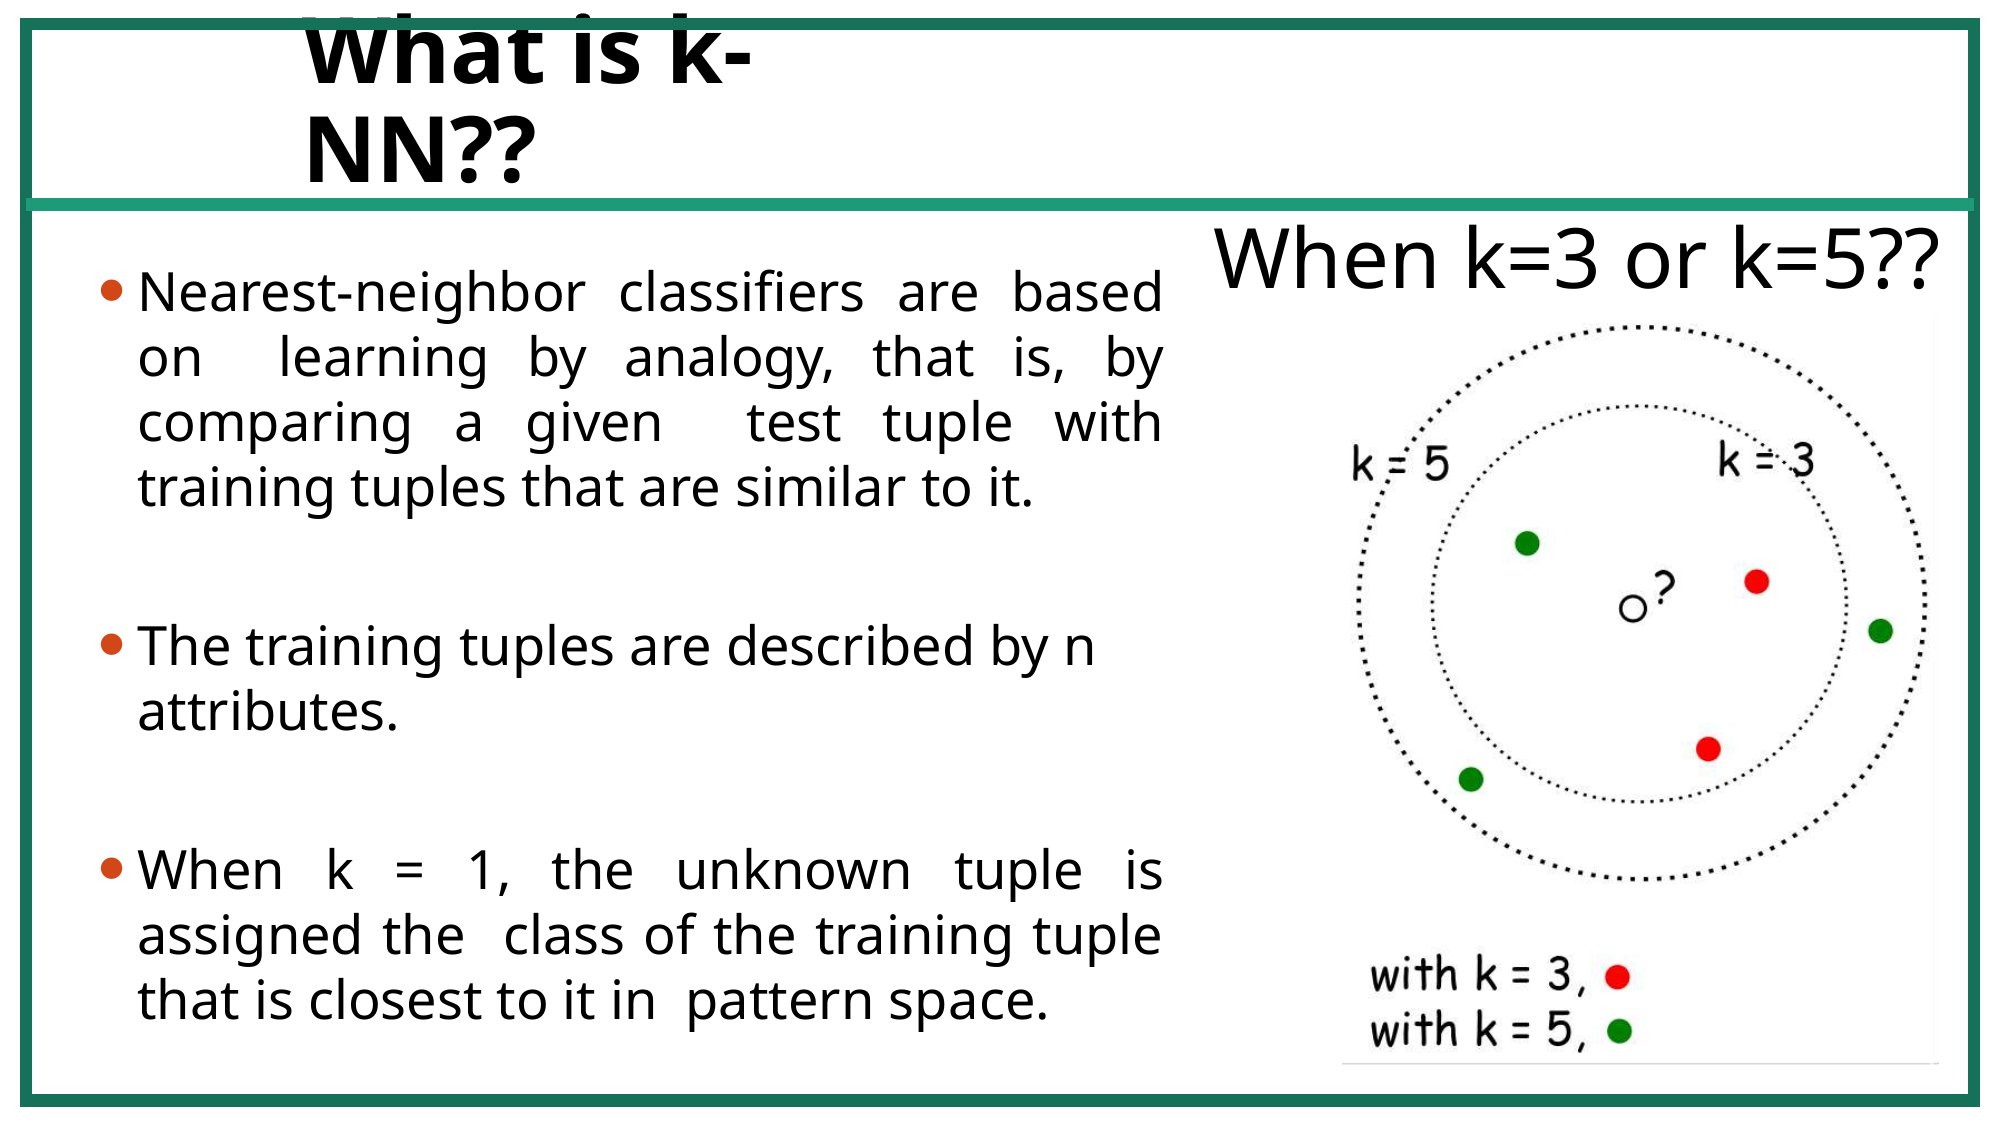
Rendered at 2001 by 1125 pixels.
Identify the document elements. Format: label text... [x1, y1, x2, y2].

text_box When k=3 or k=5?? [1211, 205, 1943, 306]
picture [1342, 314, 1939, 1065]
text_box [25, 23, 1975, 1102]
title What is k- NN?? [300, 2, 911, 23]
